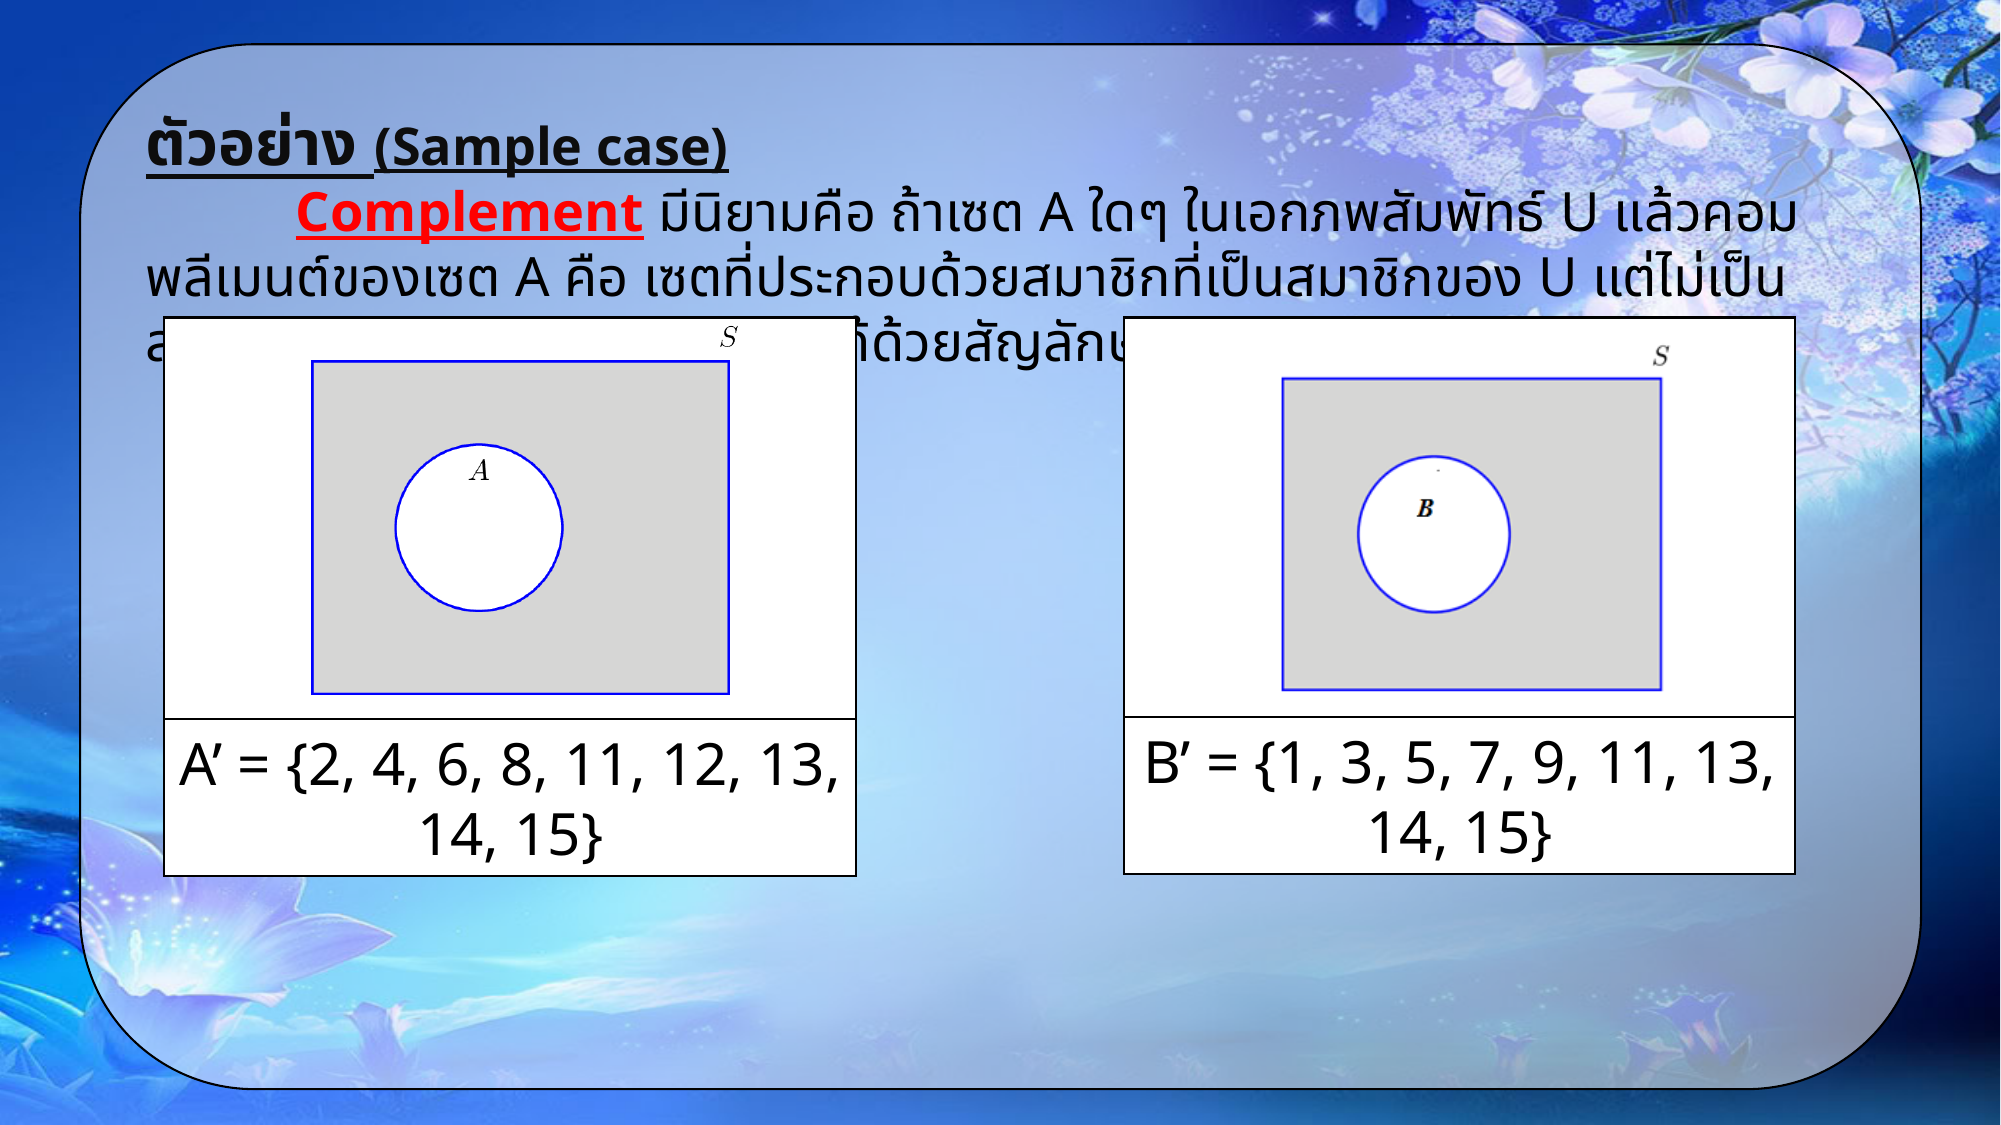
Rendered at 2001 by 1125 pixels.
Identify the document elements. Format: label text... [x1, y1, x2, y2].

text_box [1123, 316, 1796, 716]
text_box A’ = {2, 4, 6, 8, 11, 12, 13, 14, 15} [163, 718, 857, 877]
text_box ตัวอย่าง (Sample case) Complement มีนิยามคือ ถ้าเซต A ใดๆ ในเอกภพสัมพัทธ์ U แล้วคอมพลีเมนต์ของเซต A คือ เซตที่ประกอบด้วยสมาชิกที่เป็นสมาชิกของ U แต่ไม่เป็นสมาชิกของ A สามารถเขียนแทนได้ด้วยสัญลักษณ์ A’ [79, 43, 1923, 1091]
picture [0, 0, 2001, 1125]
text_box B’ = {1, 3, 5, 7, 9, 11, 13, 14, 15} [1123, 716, 1796, 875]
text_box [163, 316, 857, 718]
